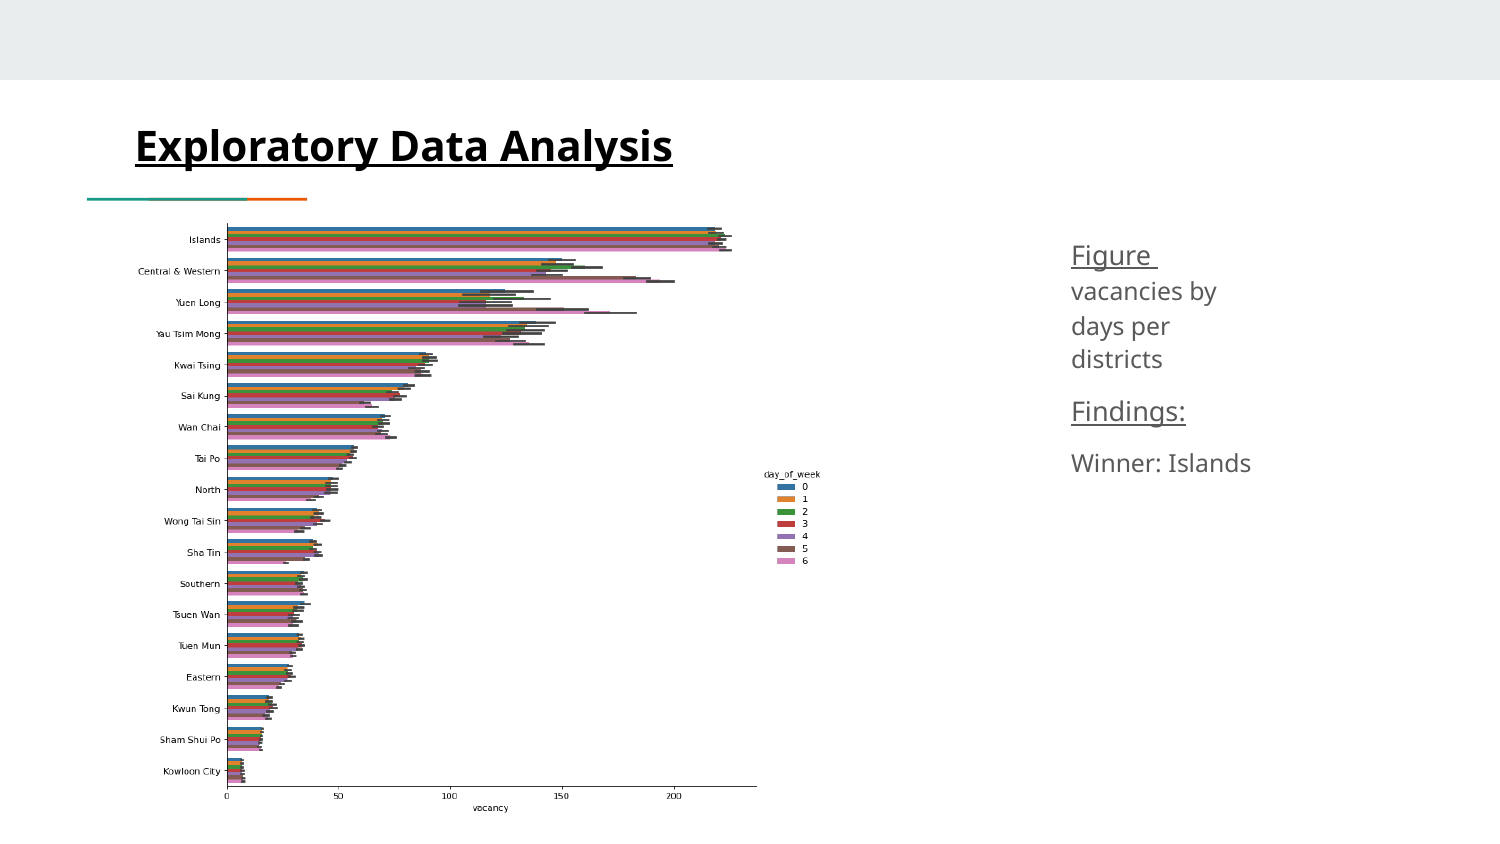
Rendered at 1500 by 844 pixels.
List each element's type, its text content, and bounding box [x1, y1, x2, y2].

list Figure vacancies by days per districts Findings: Winner: Islands [1055, 218, 1280, 804]
picture [135, 218, 828, 817]
title Exploratory Data Analysis [119, 103, 1381, 192]
